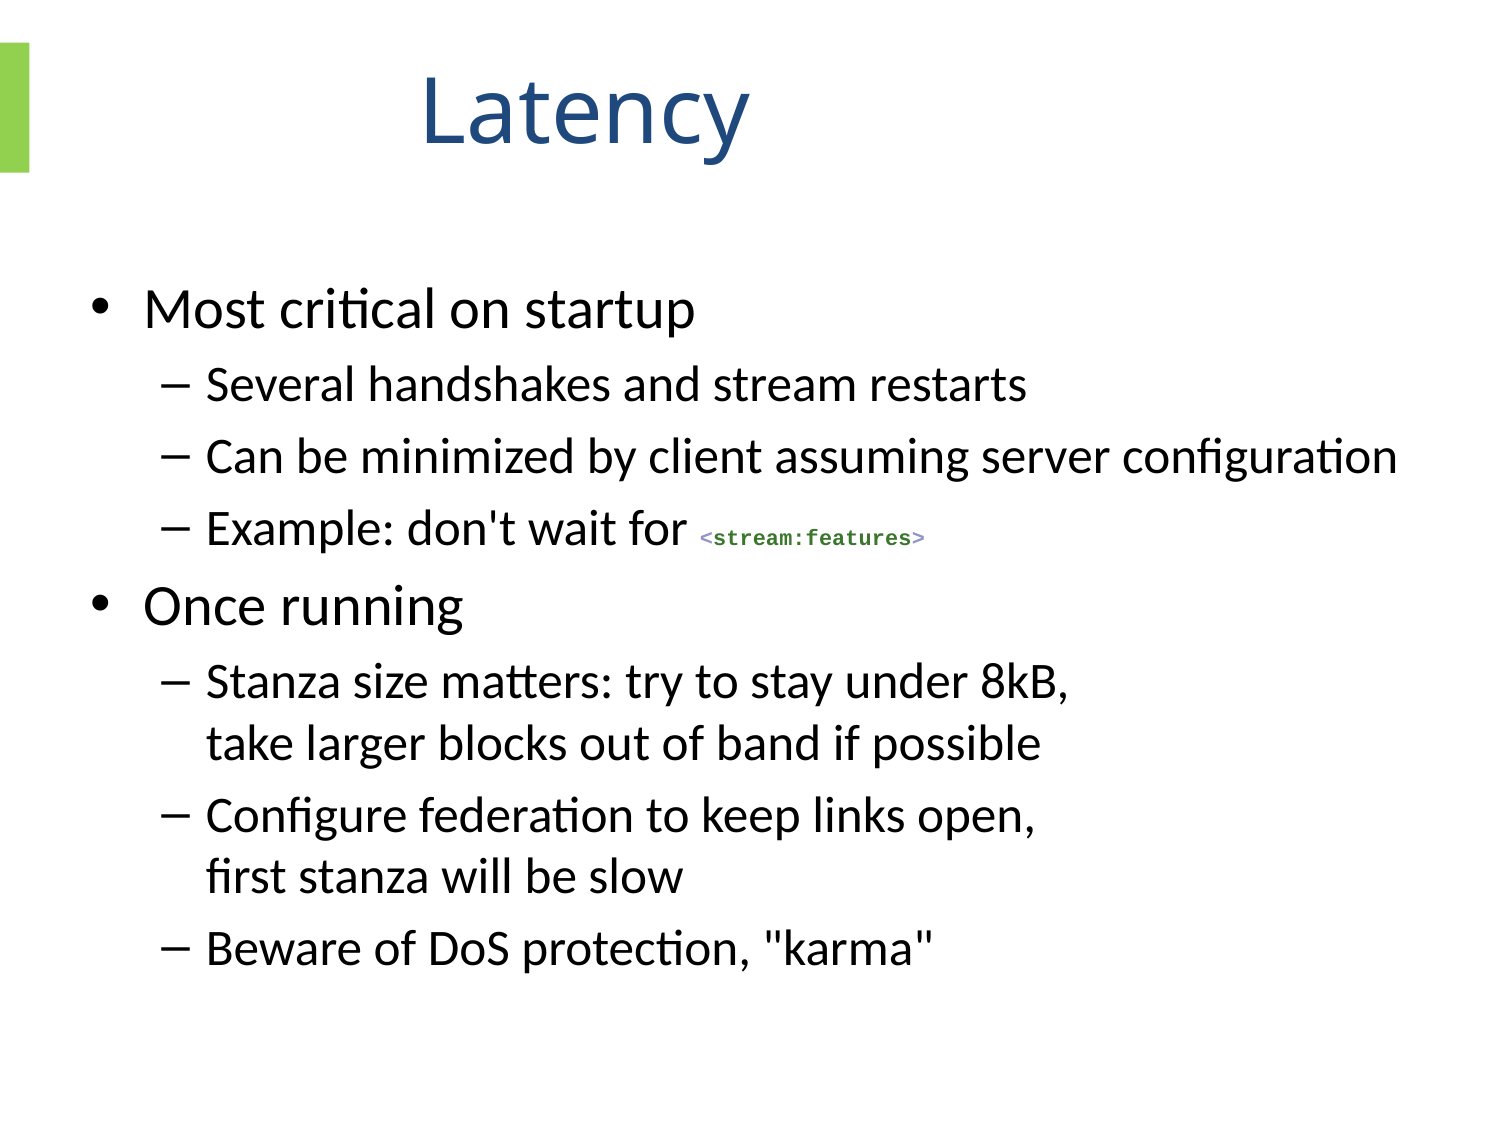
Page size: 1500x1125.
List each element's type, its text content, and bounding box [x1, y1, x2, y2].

title Latency [53, 42, 1117, 171]
list Most critical on startup Several handshakes and stream restarts Can be minimized by client assuming server configuration Example: don't wait for <stream:features> Once running Stanza size matters: try to stay under 8kB, take larger blocks out of band if possible Configure federation to keep links open, first stanza will be slow Beware of DoS protection, "karma" [75, 262, 1425, 1005]
